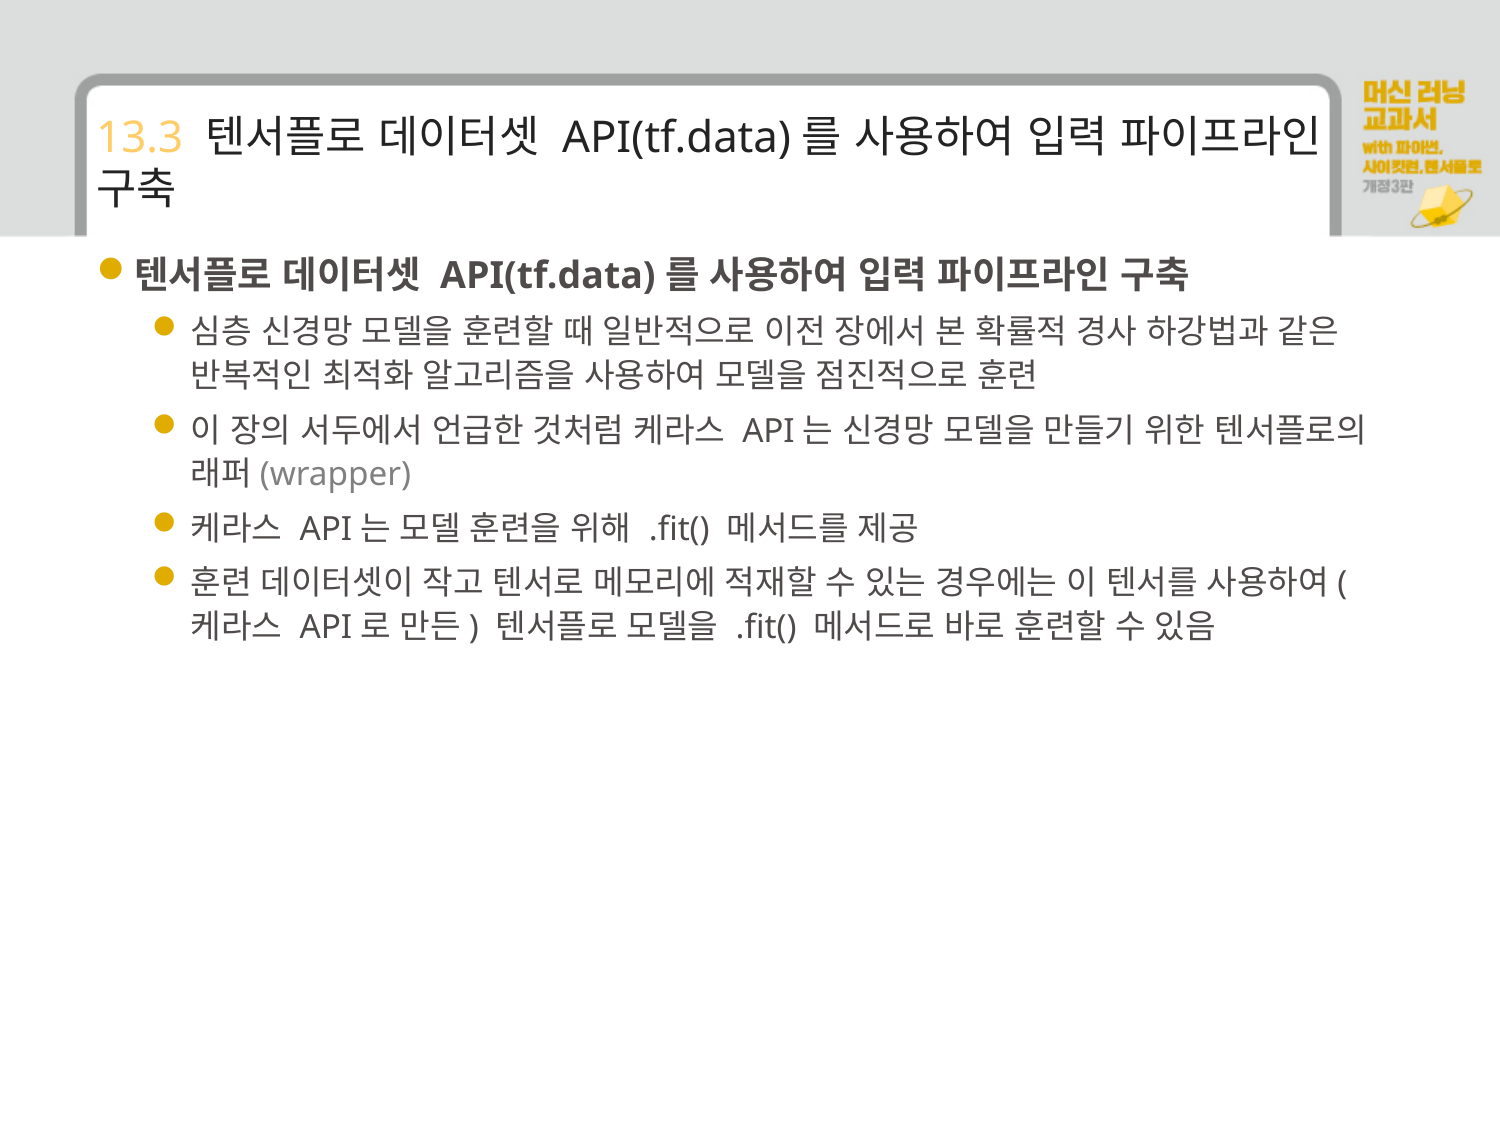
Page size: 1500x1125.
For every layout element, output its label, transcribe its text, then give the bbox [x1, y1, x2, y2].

list 텐서플로 데이터셋 API(tf.data)를 사용하여 입력 파이프라인 구축 심층 신경망 모델을 훈련할 때 일반적으로 이전 장에서 본 확률적 경사 하강법과 같은 반복적인 최적화 알고리즘을 사용하여 모델을 점진적으로 훈련 이 장의 서두에서 언급한 것처럼 케라스 API는 신경망 모델을 만들기 위한 텐서플로의 래퍼(wrapper) 케라스 API는 모델 훈련을 위해 .fit() 메서드를 제공 훈련 데이터셋이 작고 텐서로 메모리에 적재할 수 있는 경우에는 이 텐서를 사용하여(케라스 API로 만든) 텐서플로 모델을 .fit() 메서드로 바로 훈련할 수 있음 [81, 239, 1412, 1054]
title 13.3 텐서플로 데이터셋 API(tf.data)를 사용하여 입력 파이프라인 구축 [81, 90, 1412, 222]
picture [0, 0, 1500, 1125]
